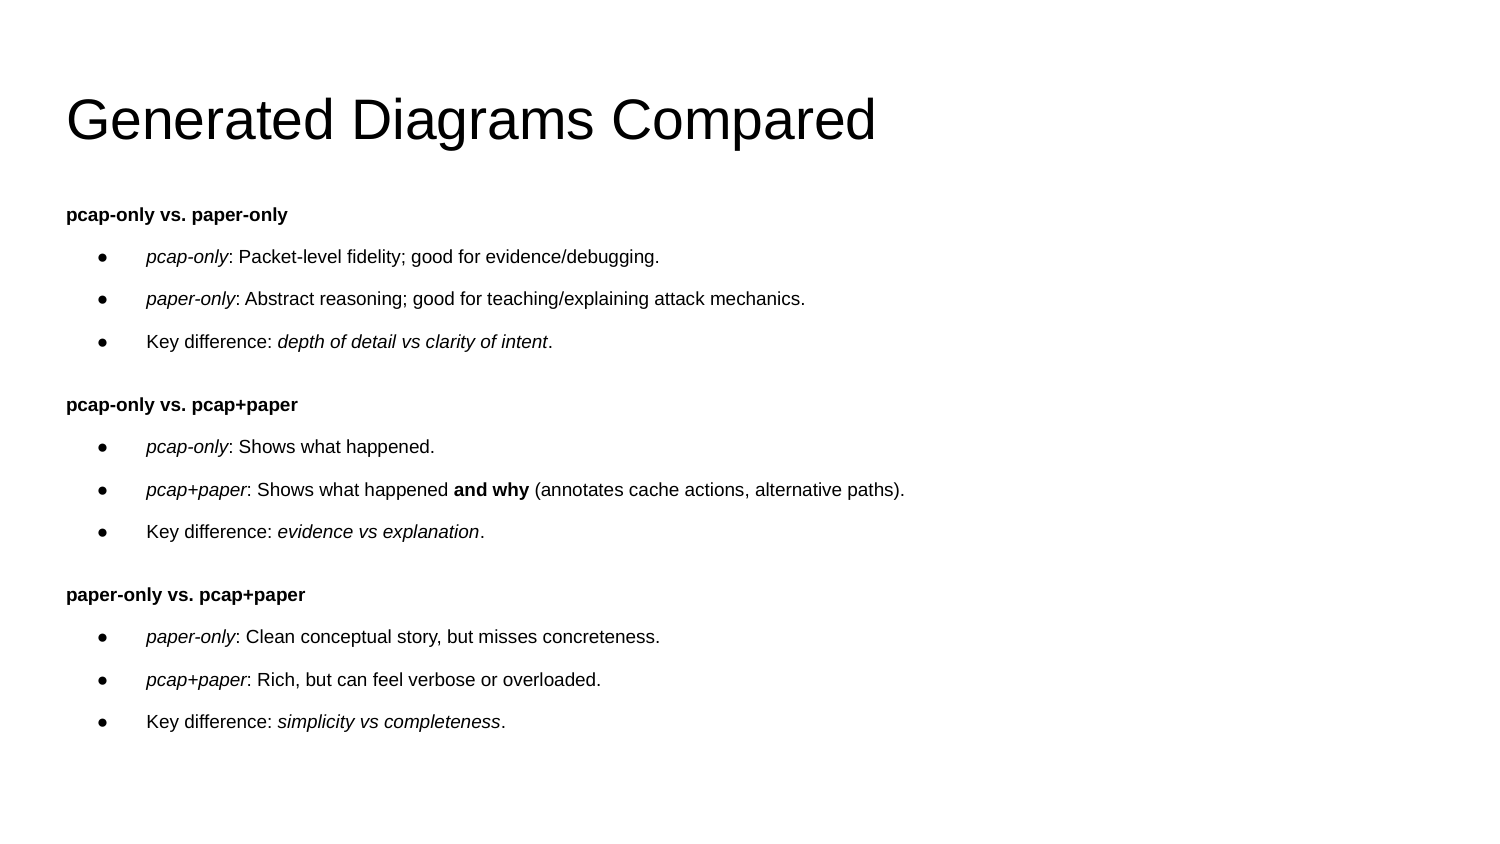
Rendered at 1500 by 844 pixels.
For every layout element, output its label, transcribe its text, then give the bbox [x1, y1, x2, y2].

list pcap-only vs. paper-only pcap-only: Packet-level fidelity; good for evidence/debugging. paper-only: Abstract reasoning; good for teaching/explaining attack mechanics. Key difference: depth of detail vs clarity of intent. pcap-only vs. pcap+paper pcap-only: Shows what happened. pcap+paper: Shows what happened and why (annotates cache actions, alternative paths). Key difference: evidence vs explanation. paper-only vs. pcap+paper paper-only: Clean conceptual story, but misses concreteness. pcap+paper: Rich, but can feel verbose or overloaded. Key difference: simplicity vs completeness. [51, 189, 1449, 750]
title Generated Diagrams Compared [51, 72, 1449, 167]
